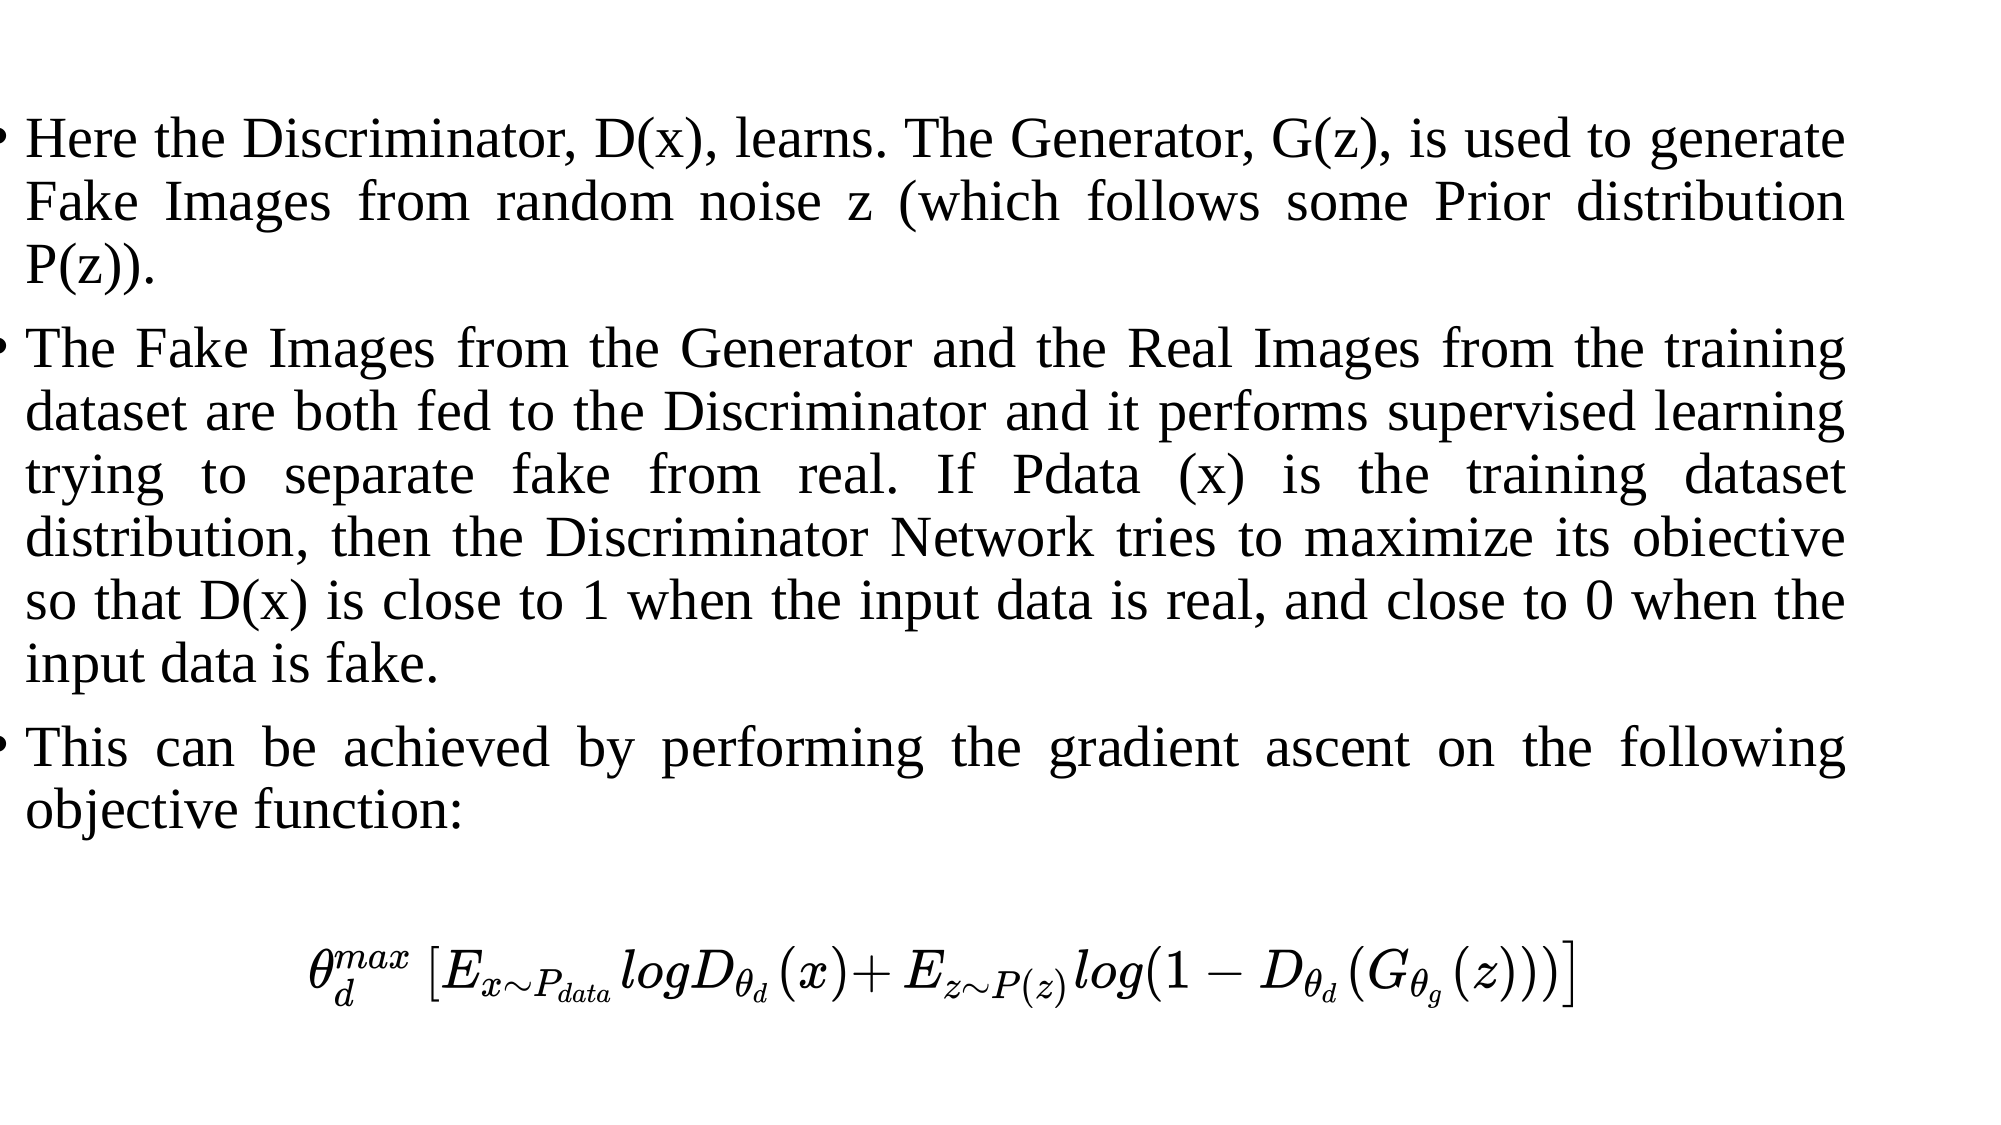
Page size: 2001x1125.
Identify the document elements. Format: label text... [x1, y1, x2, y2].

list Here the Discriminator, D(x), learns. The Generator, G(z), is used to generate Fake Images from random noise z (which follows some Prior distribution P(z)). The Fake Images from the Generator and the Real Images from the training dataset are both fed to the Discriminator and it performs supervised learning trying to separate fake from real. If Pdata (x) is the training dataset distribution, then the Discriminator Network tries to maximize its obiective so that D(x) is close to 1 when the input data is real, and close to 0 when the input data is fake. This can be achieved by performing the gradient ascent on the following objective function: [0, 99, 1863, 1014]
picture [308, 934, 1584, 1014]
